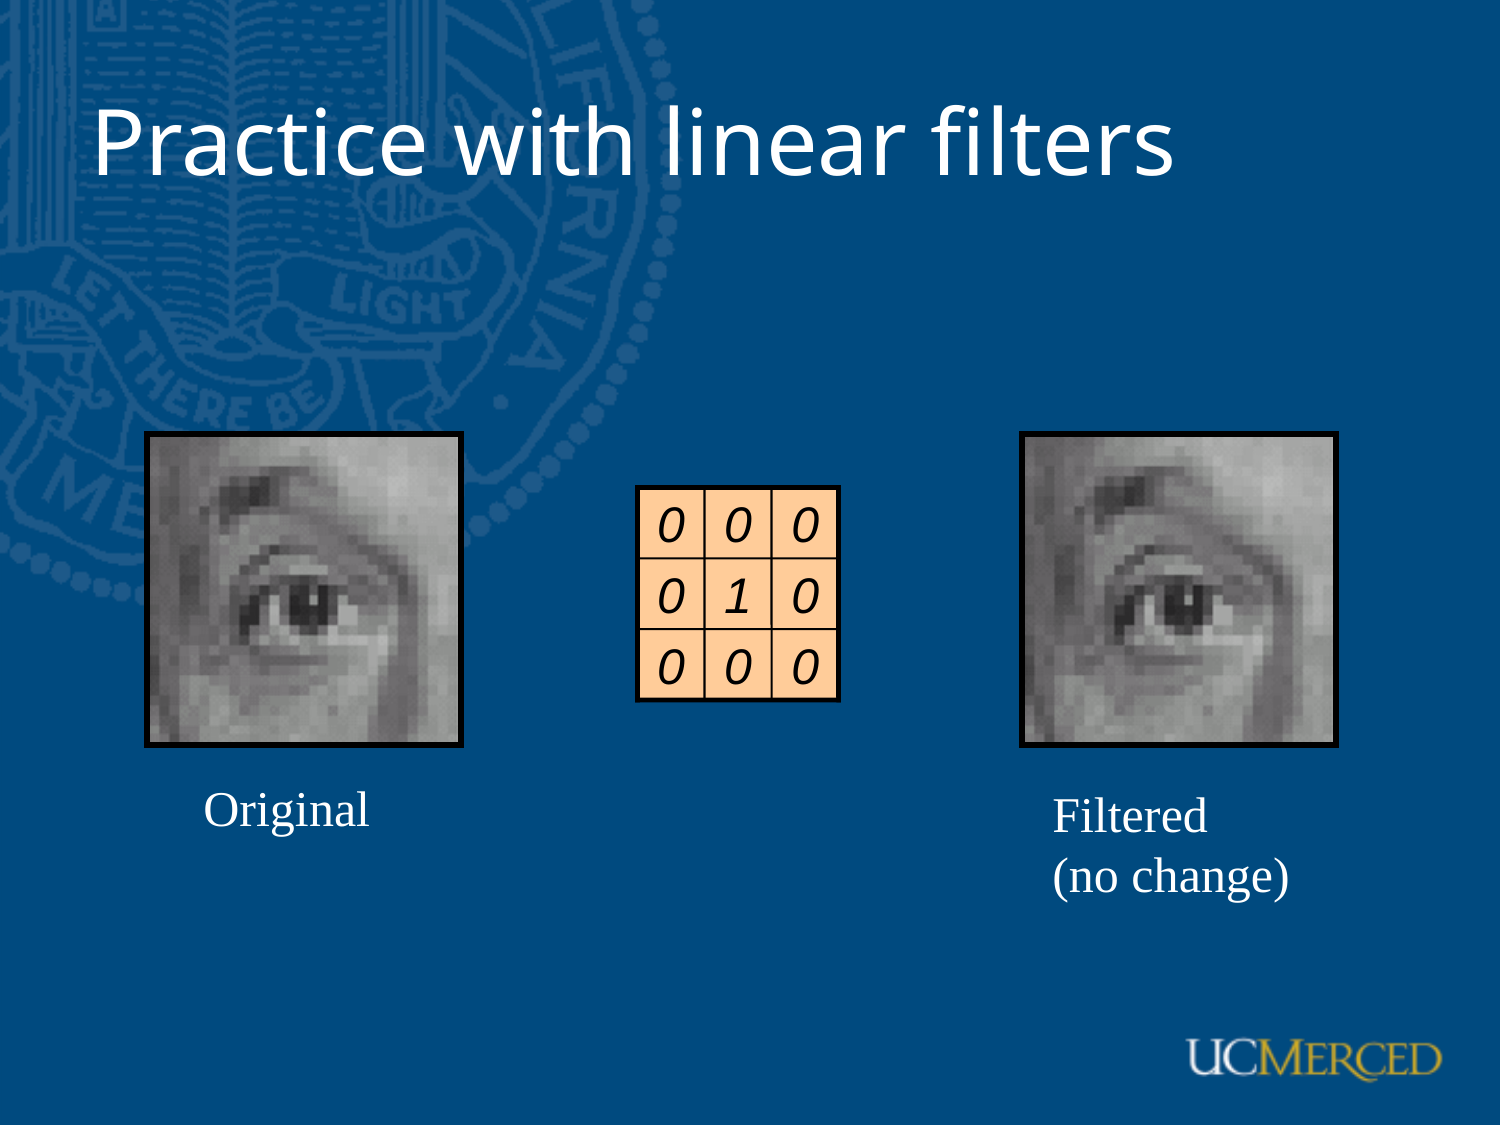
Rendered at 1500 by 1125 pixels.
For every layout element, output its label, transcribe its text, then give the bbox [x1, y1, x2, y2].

text_box Filtered (no change) [1037, 774, 1388, 910]
text_box Original [188, 769, 386, 844]
picture [0, 0, 1500, 1125]
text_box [637, 487, 839, 701]
title Practice with linear filters [75, 45, 1425, 233]
